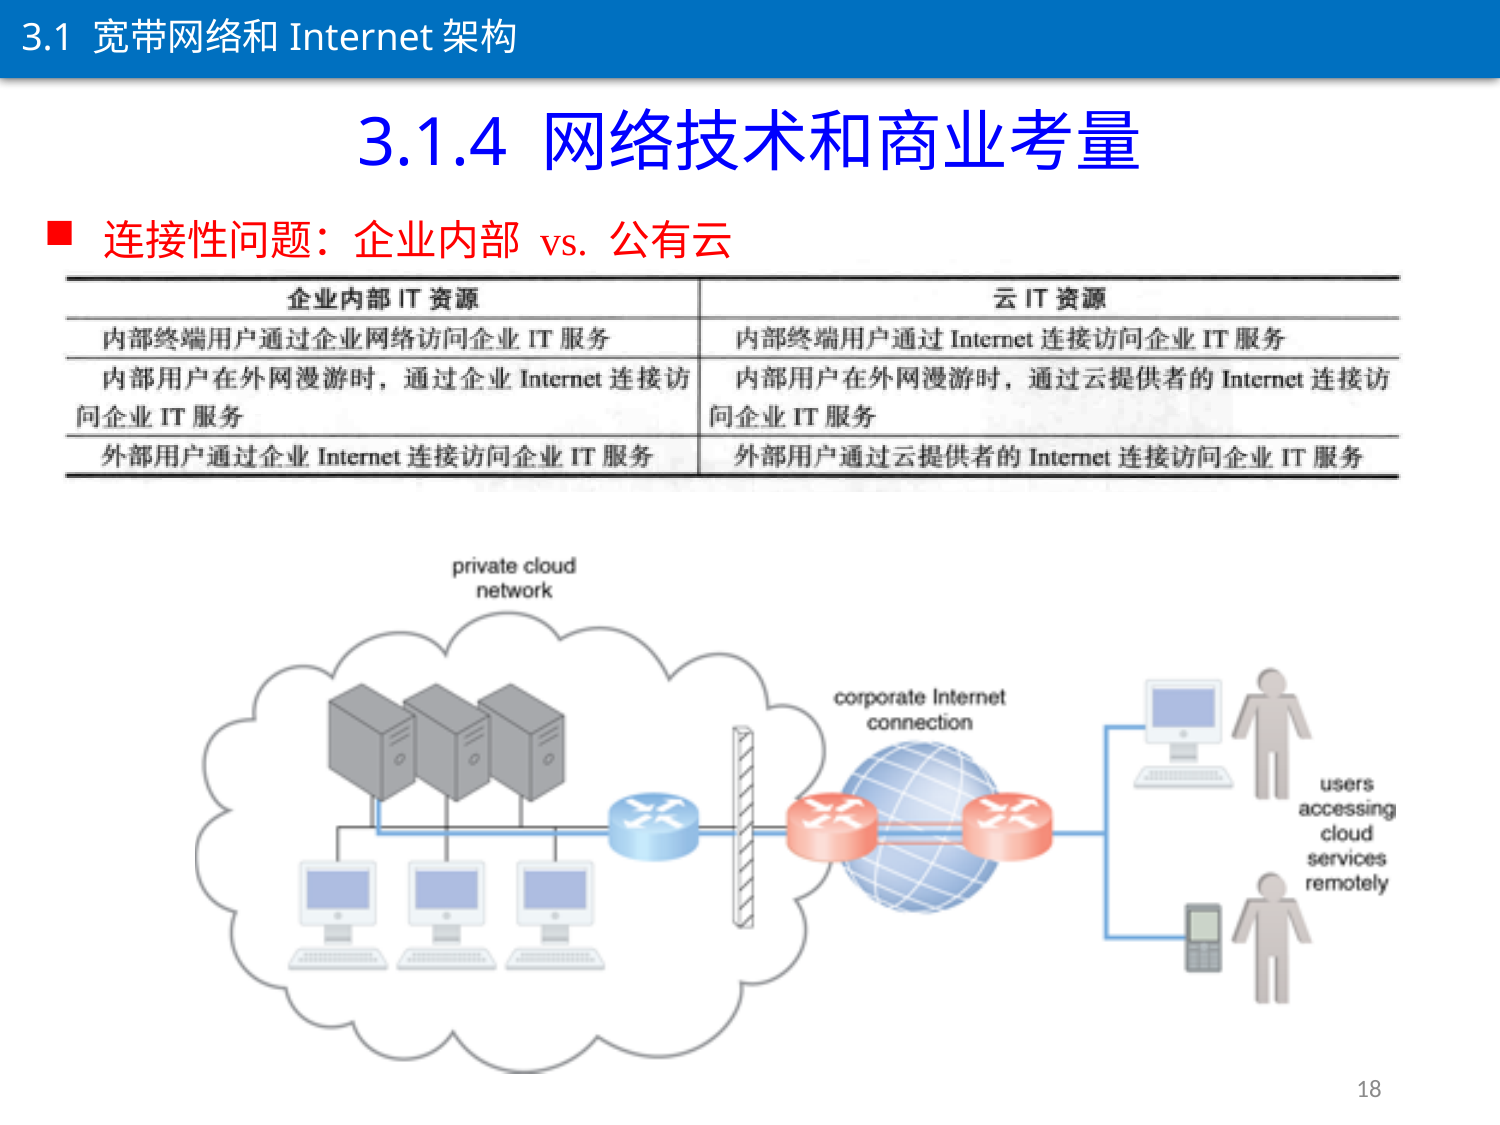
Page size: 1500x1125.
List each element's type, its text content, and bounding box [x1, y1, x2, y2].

text_box [0, 0, 1500, 79]
text_box 连接性问题：企业内部 vs. 公有云 [29, 196, 1459, 271]
slide_number 18 [1059, 1057, 1397, 1118]
text_box 3.1.4 网络技术和商业考量 [0, 91, 1500, 187]
picture [195, 555, 1396, 1074]
text_box 3.1 宽带网络和Internet架构 [6, 5, 533, 66]
picture [53, 259, 1425, 492]
